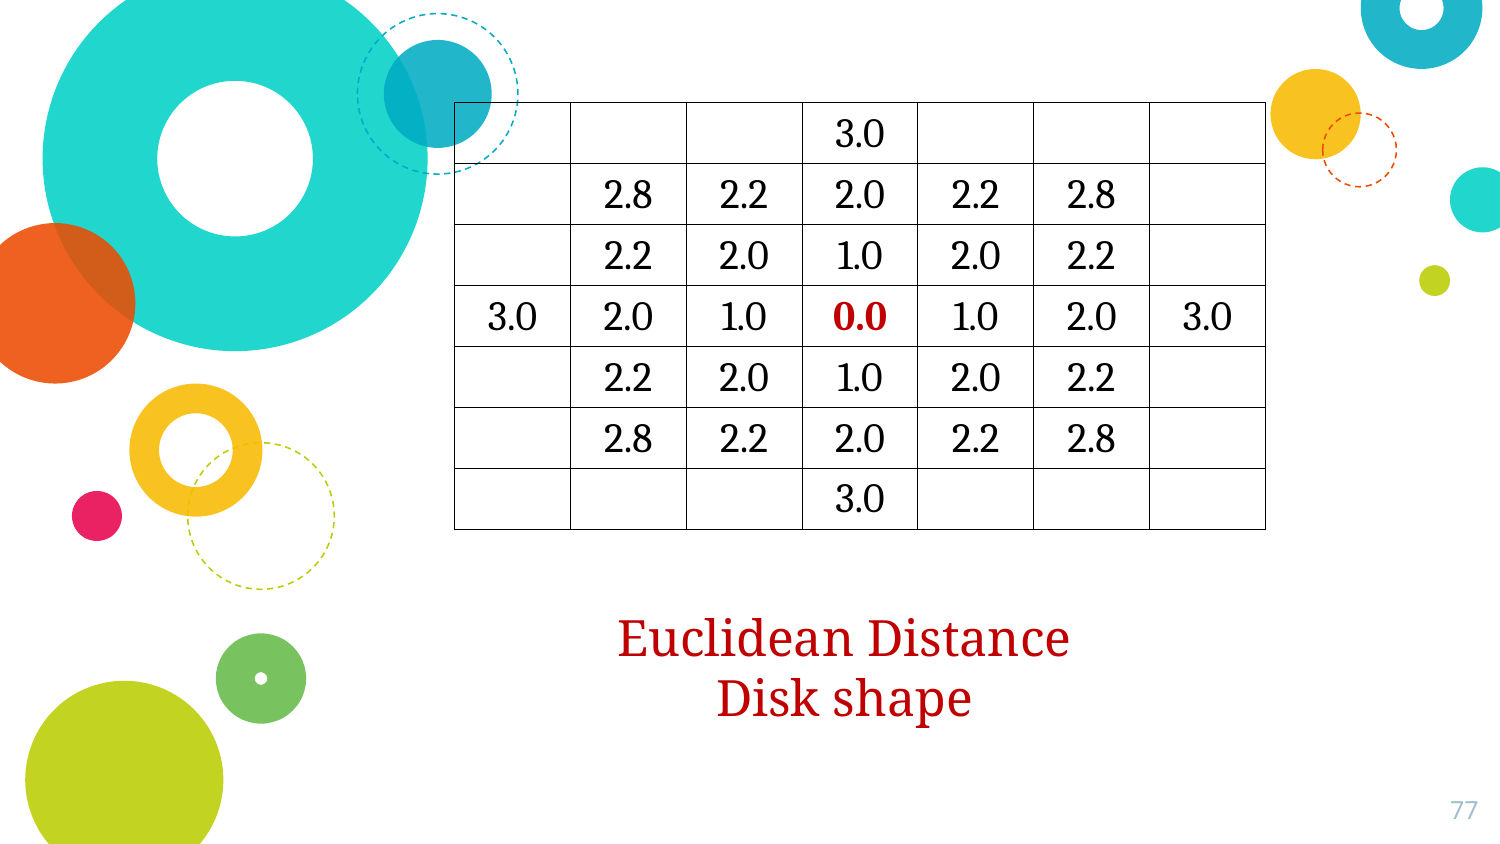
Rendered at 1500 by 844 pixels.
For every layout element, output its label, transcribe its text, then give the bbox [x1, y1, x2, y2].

table_header [918, 103, 1033, 163]
table_cell 2.2 [1034, 347, 1149, 407]
table_cell 3.0 [803, 469, 917, 529]
table_cell 1.0 [803, 347, 917, 407]
table_cell [571, 469, 686, 529]
table_cell [1150, 469, 1265, 529]
table_header [1150, 103, 1265, 163]
table_header 3.0 [803, 103, 917, 163]
table_cell 2.0 [687, 347, 802, 407]
table_cell 2.8 [1034, 164, 1149, 224]
table_cell 2.0 [803, 164, 917, 224]
table_cell 2.2 [918, 164, 1033, 224]
table_cell 2.2 [1034, 225, 1149, 285]
table_cell 2.0 [803, 408, 917, 468]
table_cell [918, 469, 1033, 529]
table_cell [1150, 164, 1265, 224]
table_cell [1150, 347, 1265, 407]
table_cell 2.0 [687, 225, 802, 285]
table_cell 1.0 [918, 286, 1033, 346]
table_cell [1150, 408, 1265, 468]
table_cell 3.0 [455, 286, 570, 346]
table_cell [1150, 225, 1265, 285]
table_header [571, 103, 686, 163]
table_cell 2.2 [918, 408, 1033, 468]
table_cell 2.2 [687, 408, 802, 468]
table_cell [687, 469, 802, 529]
table_cell 2.0 [571, 286, 686, 346]
table_header [687, 103, 802, 163]
table_cell [455, 469, 570, 529]
table_cell [455, 347, 570, 407]
text_box Euclidean Distance Disk shape [549, 598, 1140, 734]
table_cell 2.8 [571, 164, 686, 224]
table_cell 2.2 [571, 225, 686, 285]
table_cell 3.0 [1150, 286, 1265, 346]
table_header [455, 103, 570, 163]
table_cell [455, 225, 570, 285]
table_cell 2.0 [918, 225, 1033, 285]
table_cell 1.0 [803, 225, 917, 285]
table_cell 2.0 [1034, 286, 1149, 346]
table_cell 1.0 [687, 286, 802, 346]
table_cell 2.0 [918, 347, 1033, 407]
table_cell 2.2 [687, 164, 802, 224]
slide_number 77 [1416, 779, 1494, 844]
table_cell 0.0 [803, 286, 917, 346]
table_header [1034, 103, 1149, 163]
table_cell [1034, 469, 1149, 529]
table_cell 2.2 [571, 347, 686, 407]
table_cell [455, 408, 570, 468]
table_cell 2.8 [571, 408, 686, 468]
table_cell [455, 164, 570, 224]
table_cell 2.8 [1034, 408, 1149, 468]
